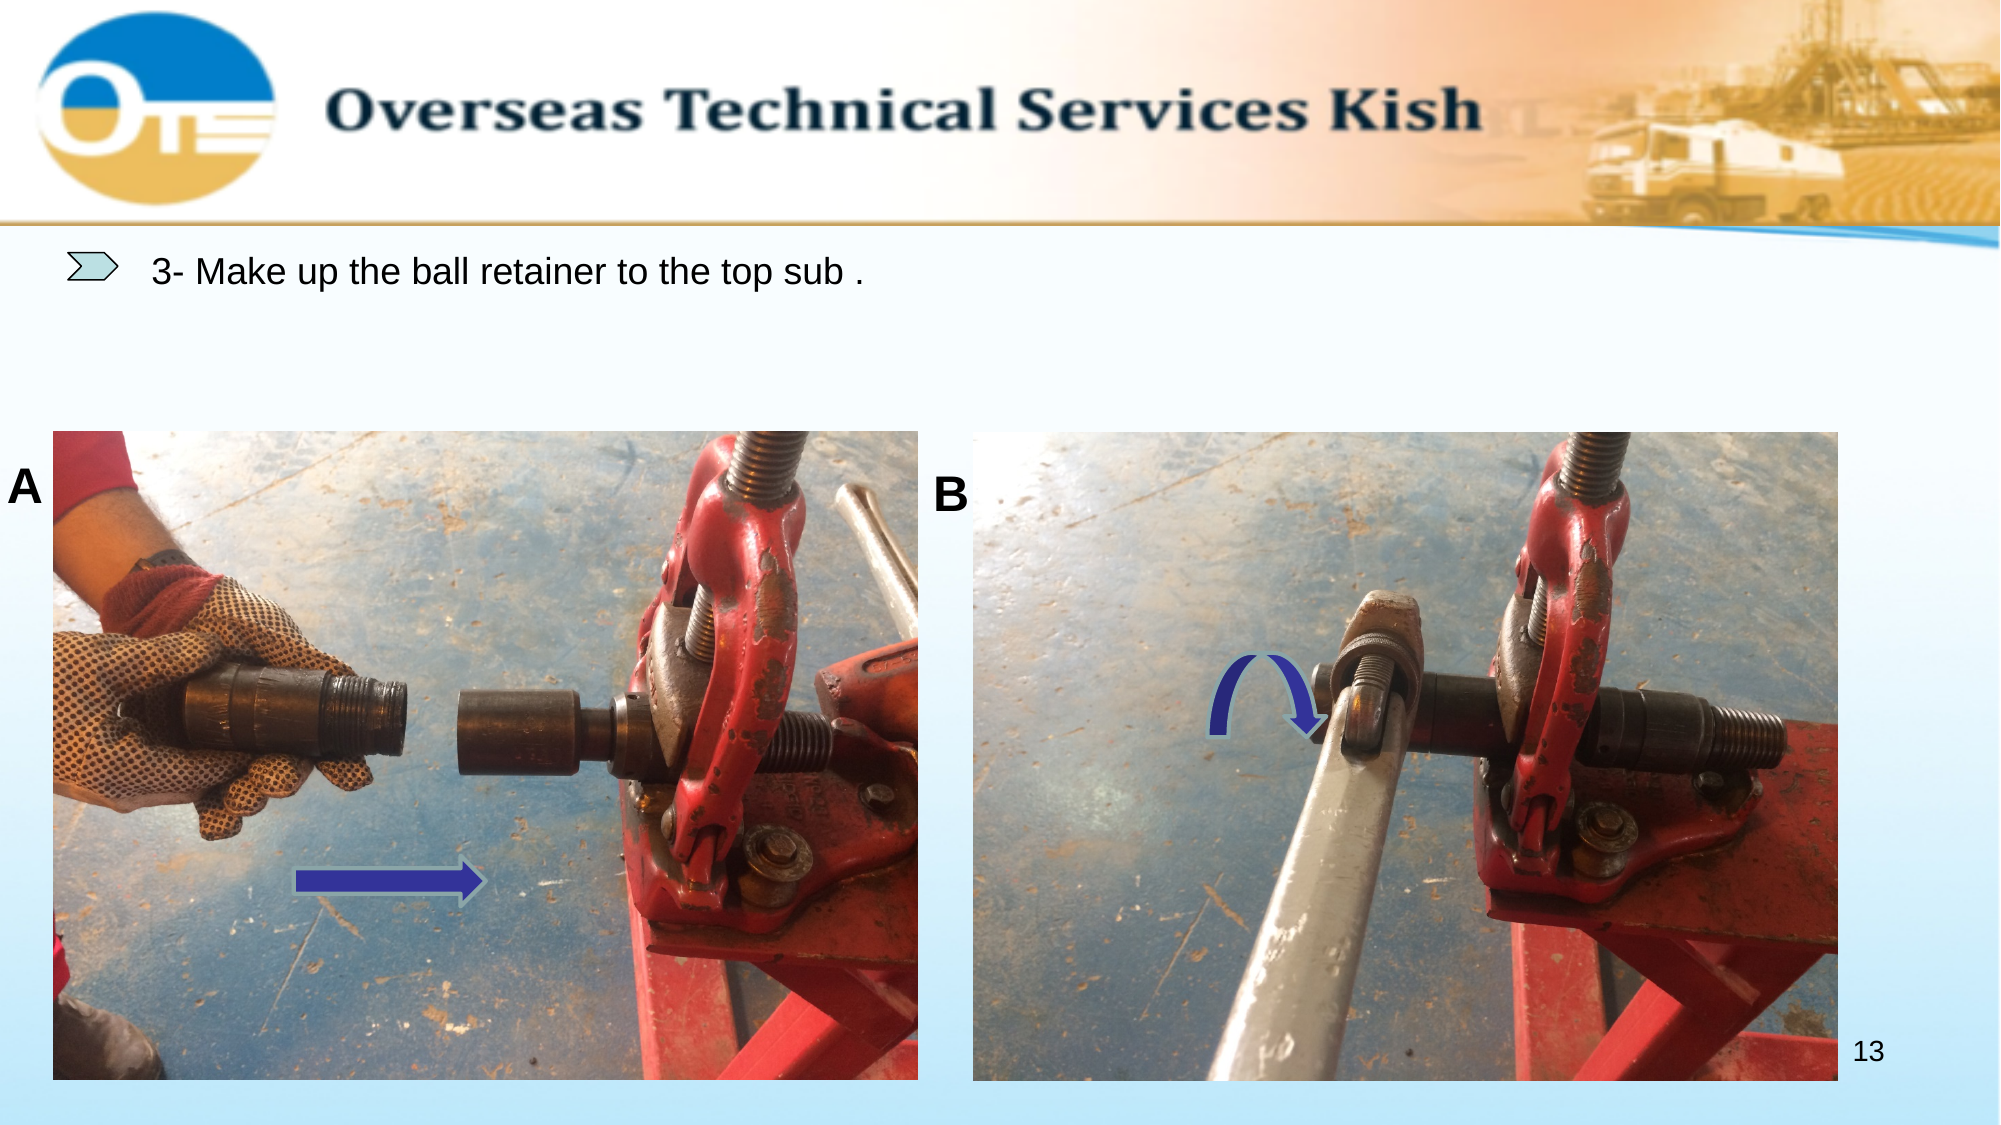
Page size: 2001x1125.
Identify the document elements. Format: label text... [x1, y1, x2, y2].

picture [0, 0, 2001, 1125]
title 3- Make up the ball retainer to the top sub . [136, 239, 1274, 406]
text_box B [923, 454, 967, 529]
text_box A [0, 445, 48, 521]
slide_number 13 [1433, 1024, 1901, 1103]
text_box [67, 252, 118, 280]
